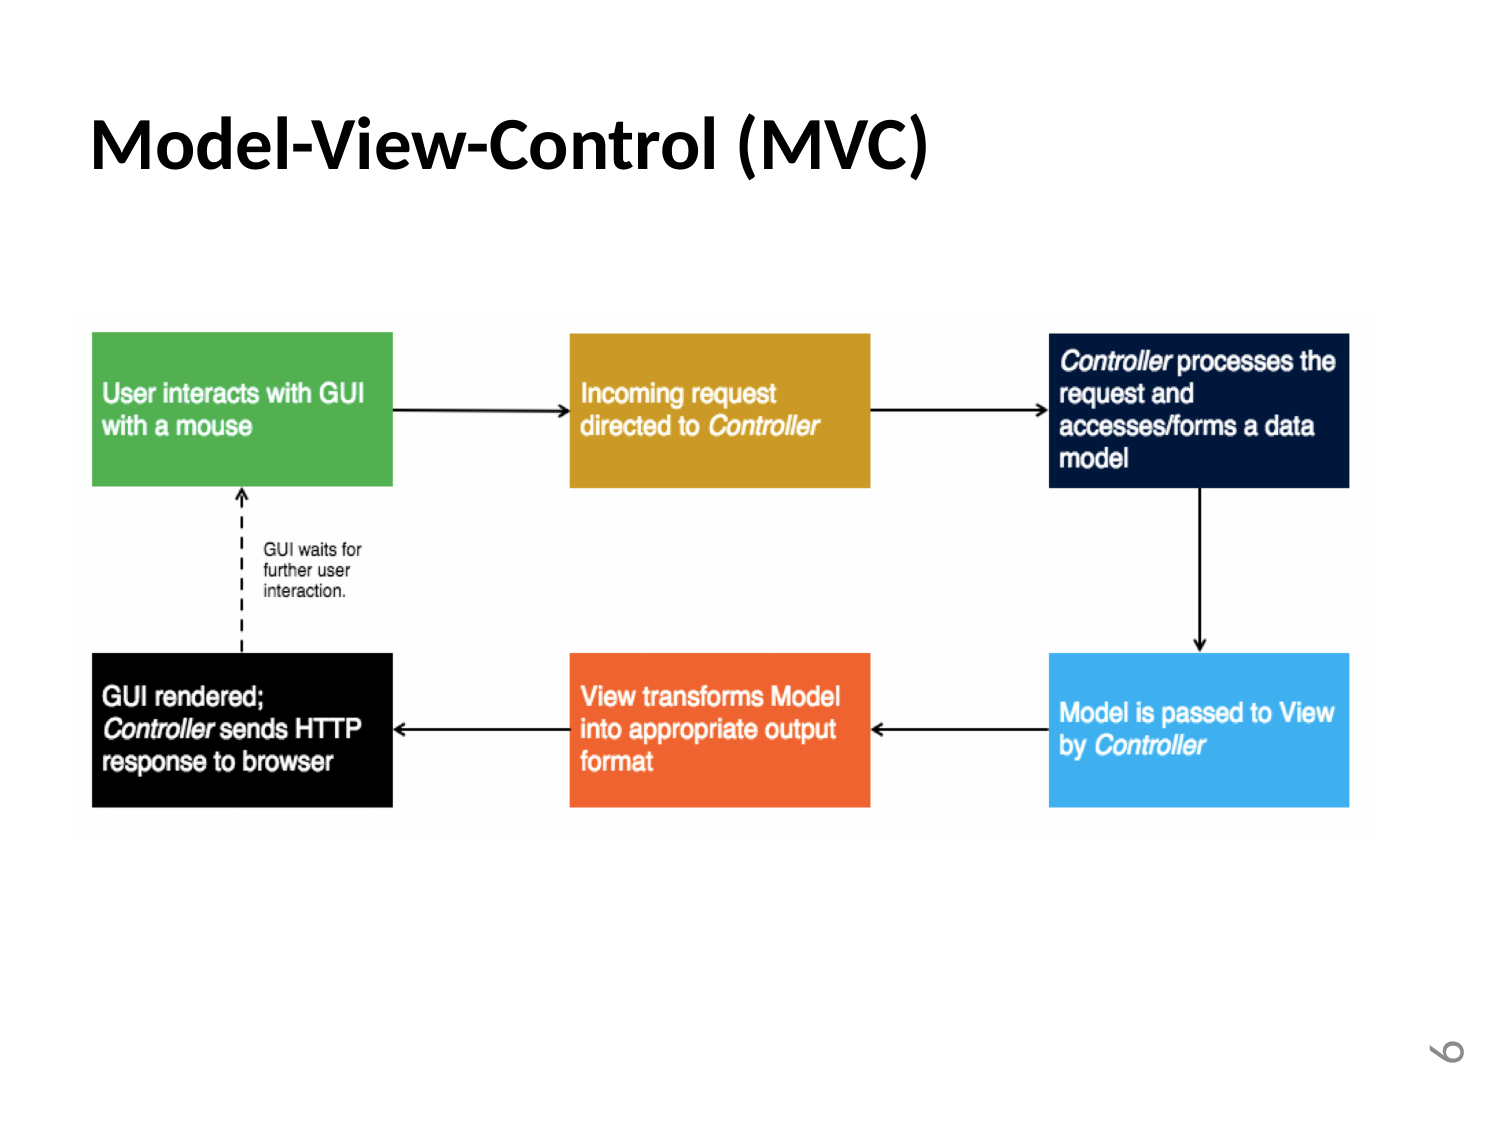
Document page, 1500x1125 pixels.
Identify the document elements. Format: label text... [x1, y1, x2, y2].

picture [73, 312, 1374, 843]
slide_number 6 [1412, 1025, 1475, 1125]
text_box Model-View-Control (MVC) [74, 87, 1438, 193]
